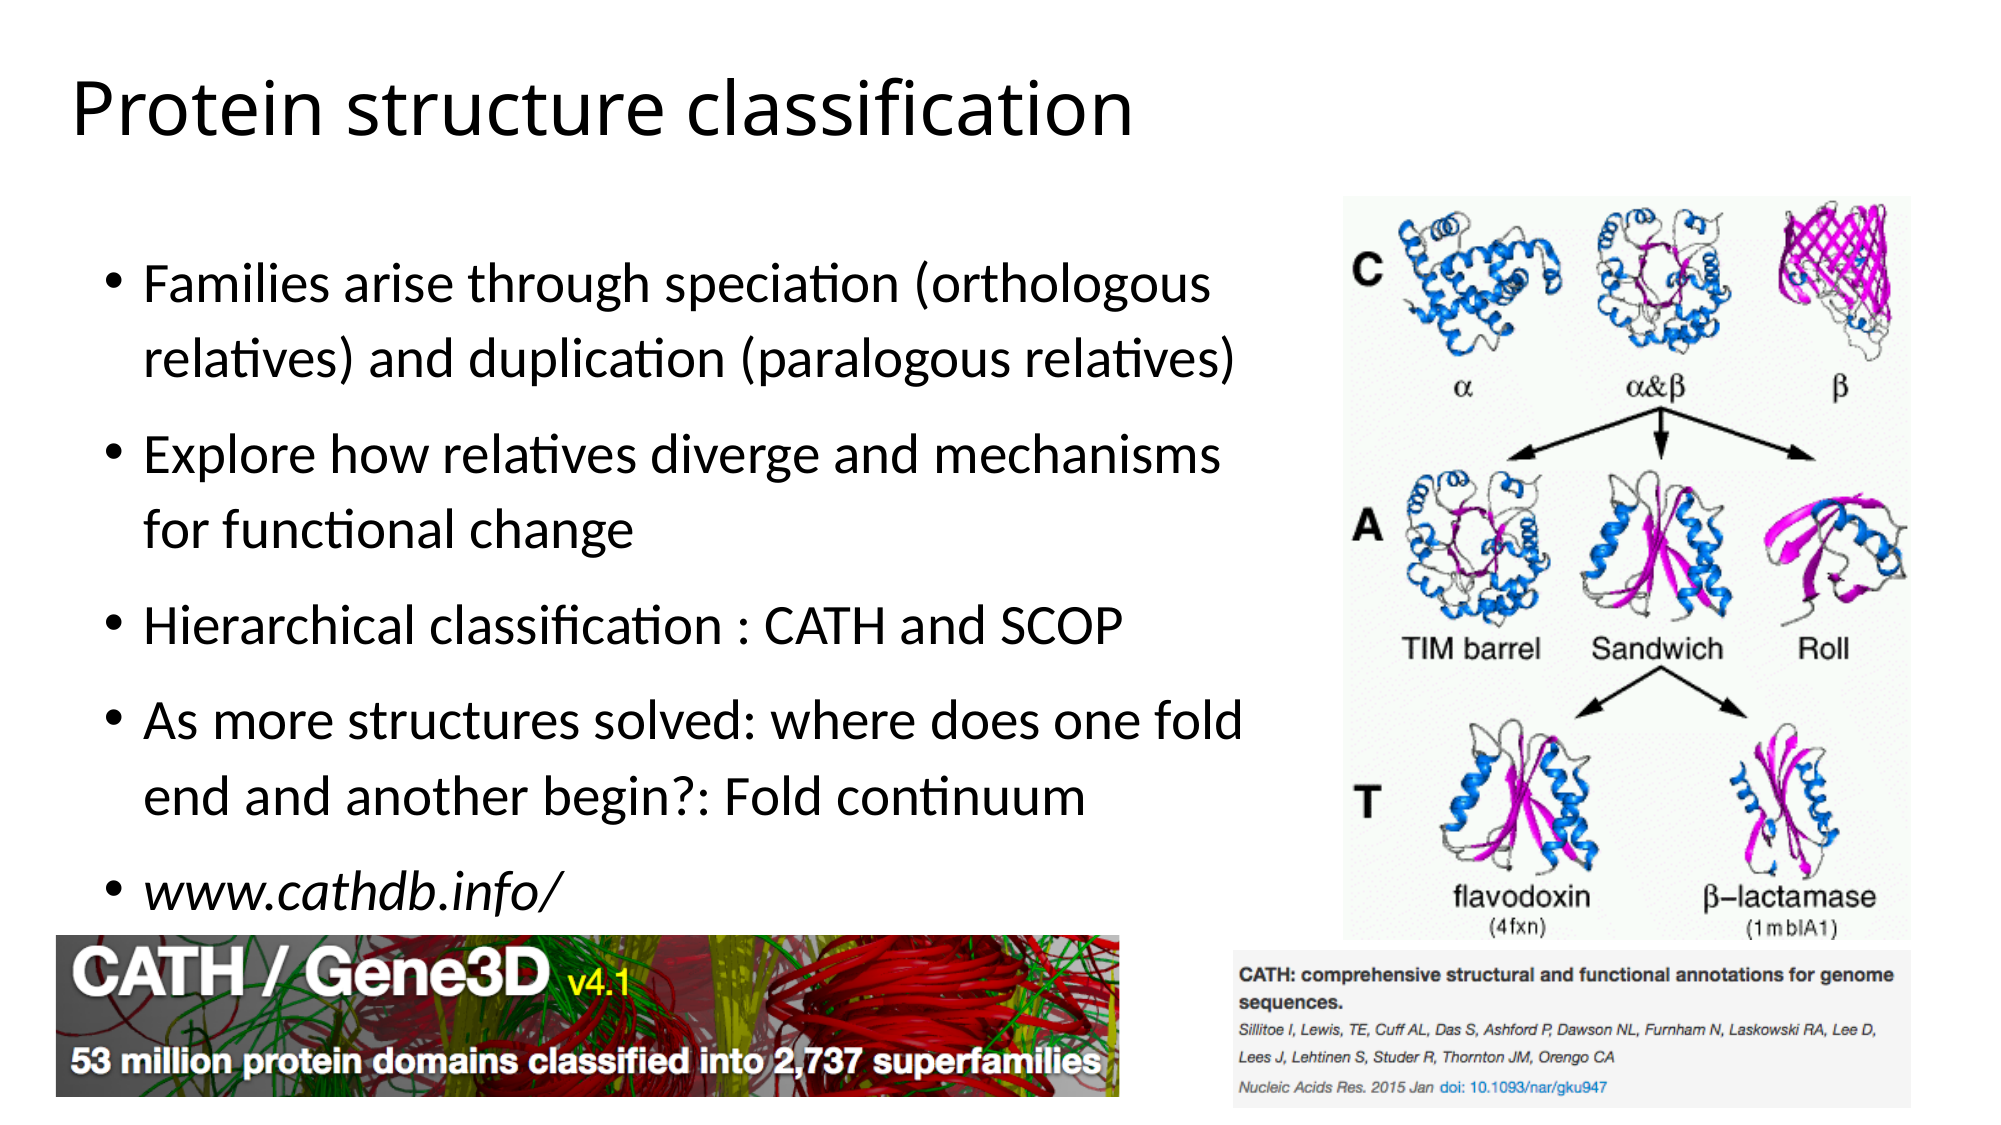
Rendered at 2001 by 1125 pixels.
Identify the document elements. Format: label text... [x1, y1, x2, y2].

title Protein structure classification [55, 30, 1781, 192]
picture [1343, 196, 1911, 940]
picture [55, 935, 1120, 1097]
picture [1233, 950, 1911, 1108]
list Families arise through speciation (orthologous relatives) and duplication (paralogous relatives) Explore how relatives diverge and mechanisms for functional change Hierarchical classification : CATH and SCOP As more structures solved: where does one fold end and another begin?: Fold continuum www.cathdb.info/ [88, 231, 1266, 945]
